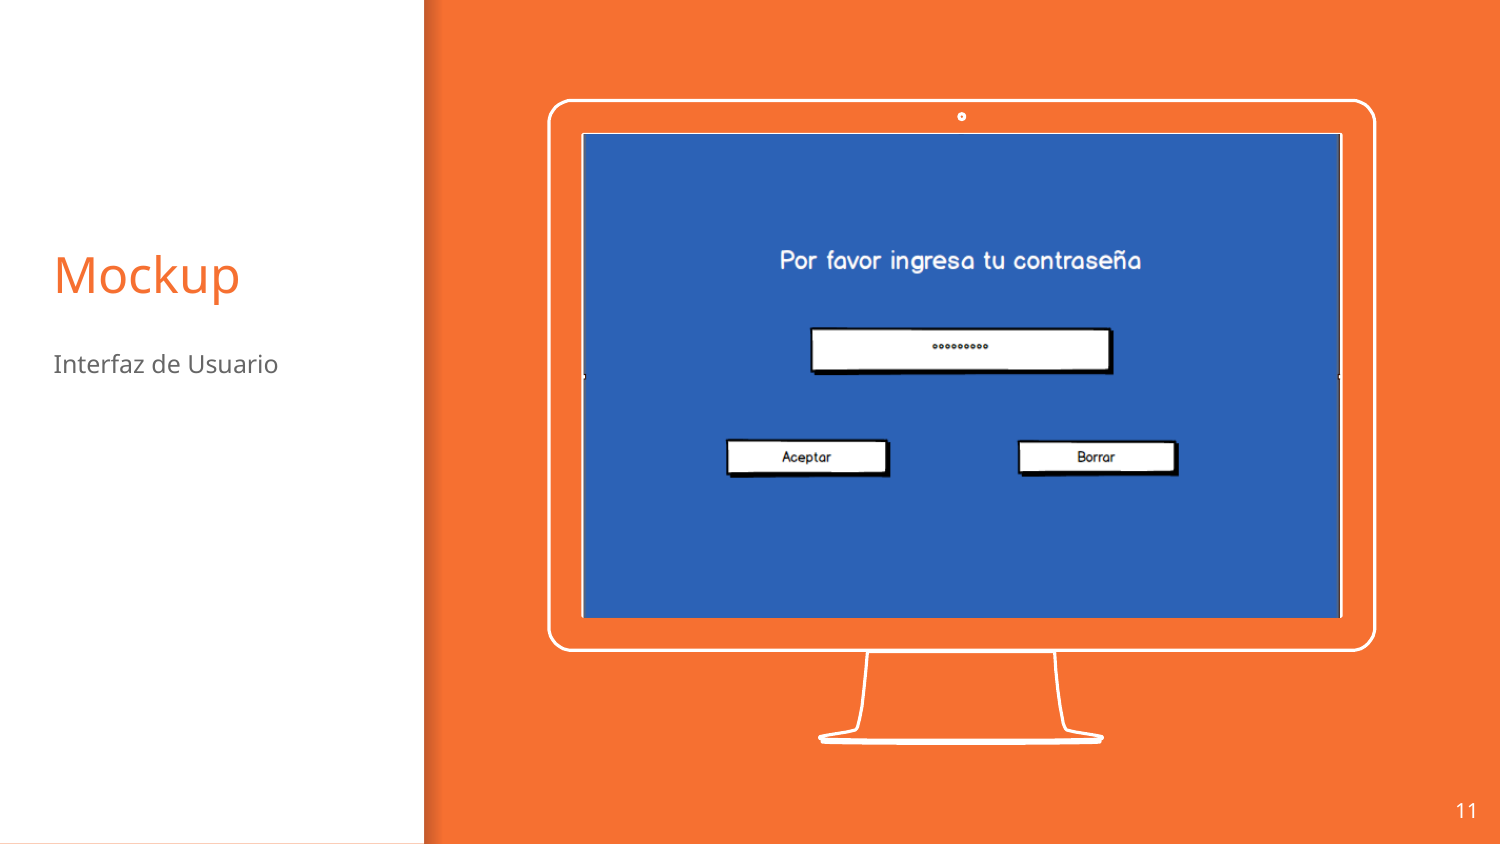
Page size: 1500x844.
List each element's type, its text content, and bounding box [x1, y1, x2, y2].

text_box [548, 100, 1375, 744]
slide_number 11 [1403, 779, 1494, 844]
picture [583, 134, 1341, 618]
title Mockup [38, 94, 375, 319]
list Interfaz de Usuario [38, 328, 375, 748]
